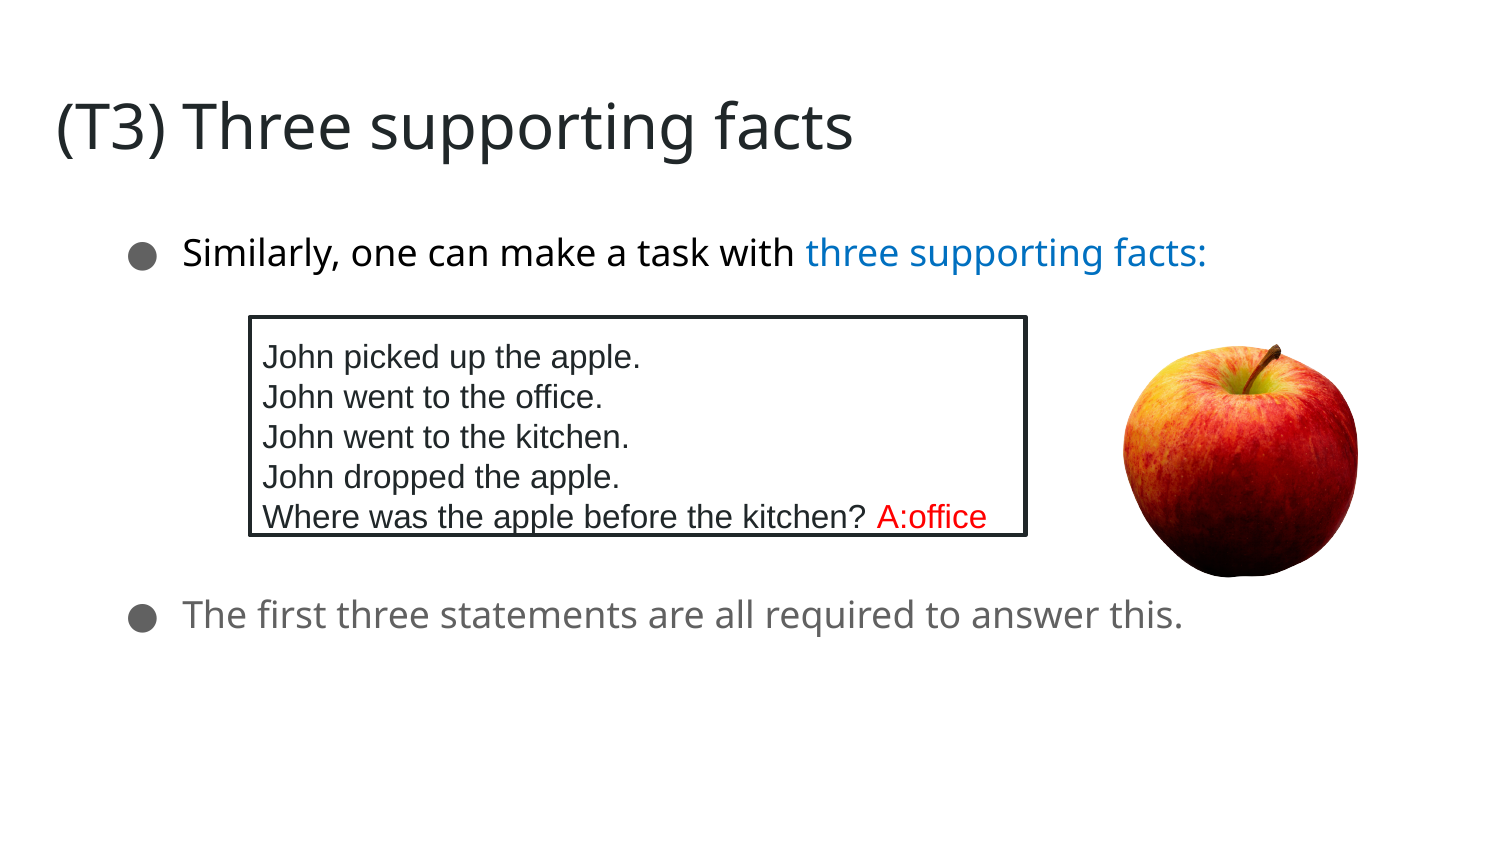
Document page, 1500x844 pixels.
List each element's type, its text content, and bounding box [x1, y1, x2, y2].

list Similarly, one can make a task with three supporting facts: The first three statements are all required to answer this. [92, 207, 1425, 343]
title (T3) Three supporting facts [41, 71, 1276, 140]
text_box John picked up the apple. John went to the office. John went to the kitchen. John dropped the apple. Where was the apple before the kitchen? A:office [248, 315, 1028, 537]
picture [1121, 342, 1361, 581]
